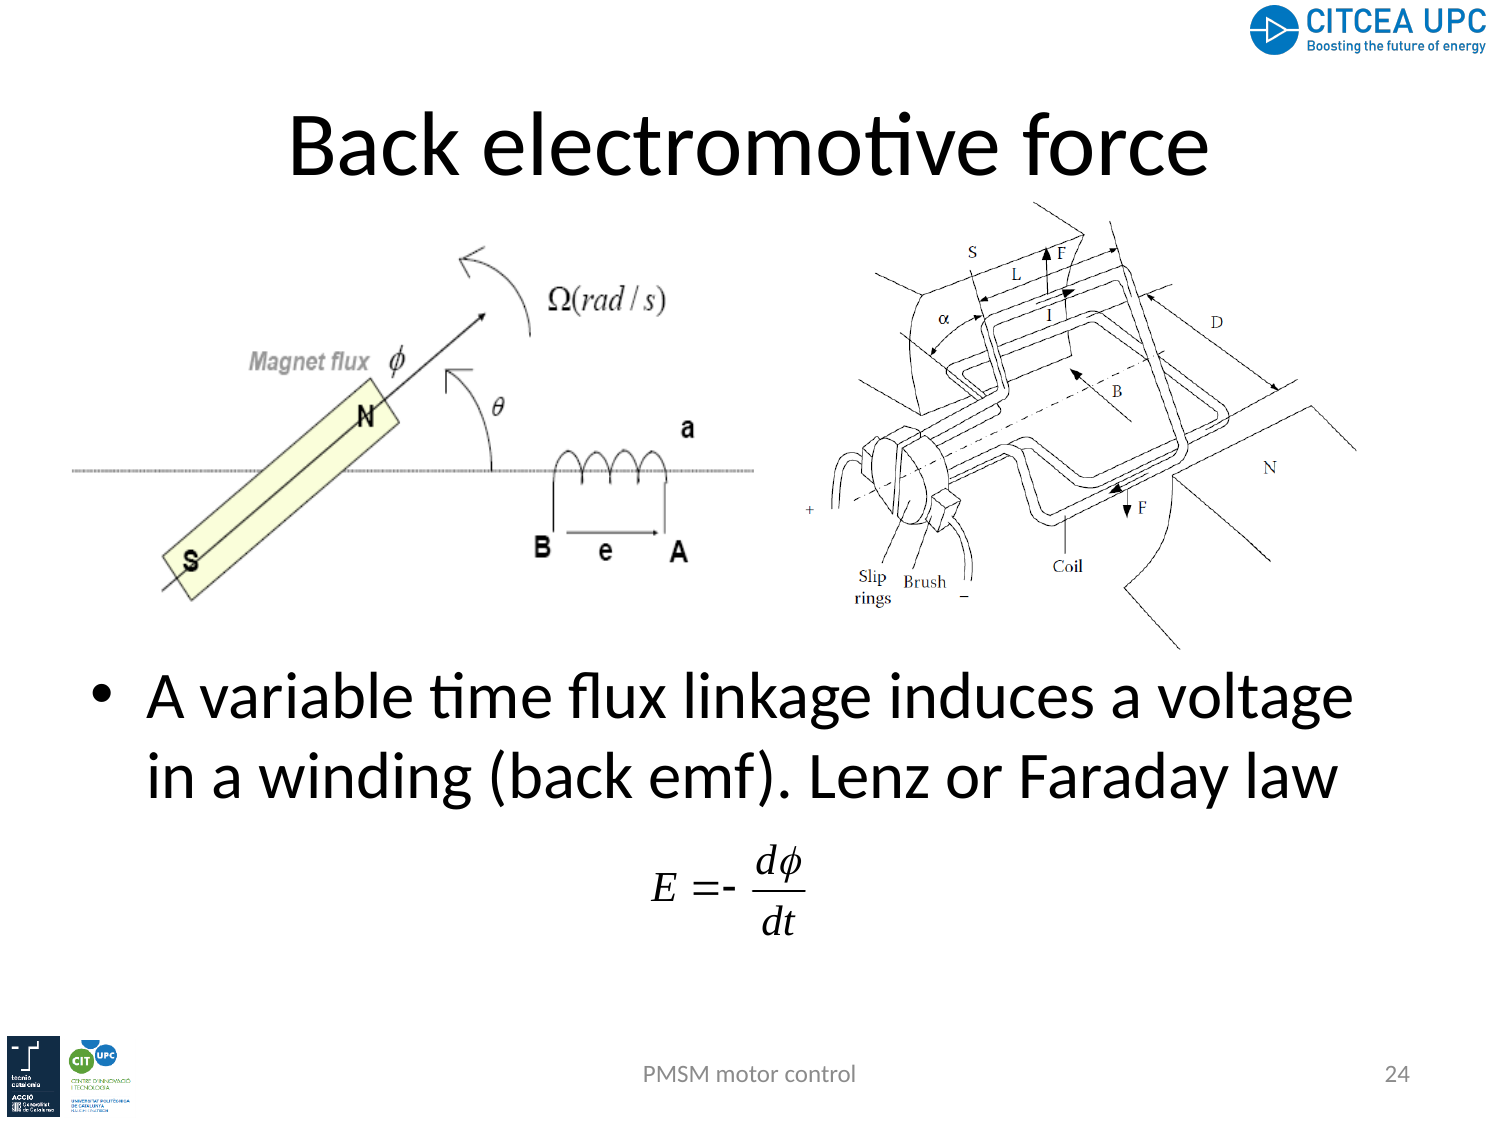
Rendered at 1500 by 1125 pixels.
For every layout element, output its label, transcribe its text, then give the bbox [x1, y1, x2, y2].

picture [773, 191, 1377, 653]
picture [5, 1034, 61, 1118]
picture [52, 243, 764, 604]
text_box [643, 833, 815, 945]
title Back electromotive force [75, 45, 1425, 233]
slide_number 24 [1074, 1042, 1425, 1103]
footer PMSM motor control [512, 1042, 988, 1103]
picture [64, 1039, 136, 1118]
picture [1250, 5, 1497, 60]
list A variable time flux linkage induces a voltage in a winding (back emf). Lenz or Faraday law [75, 644, 1425, 1005]
